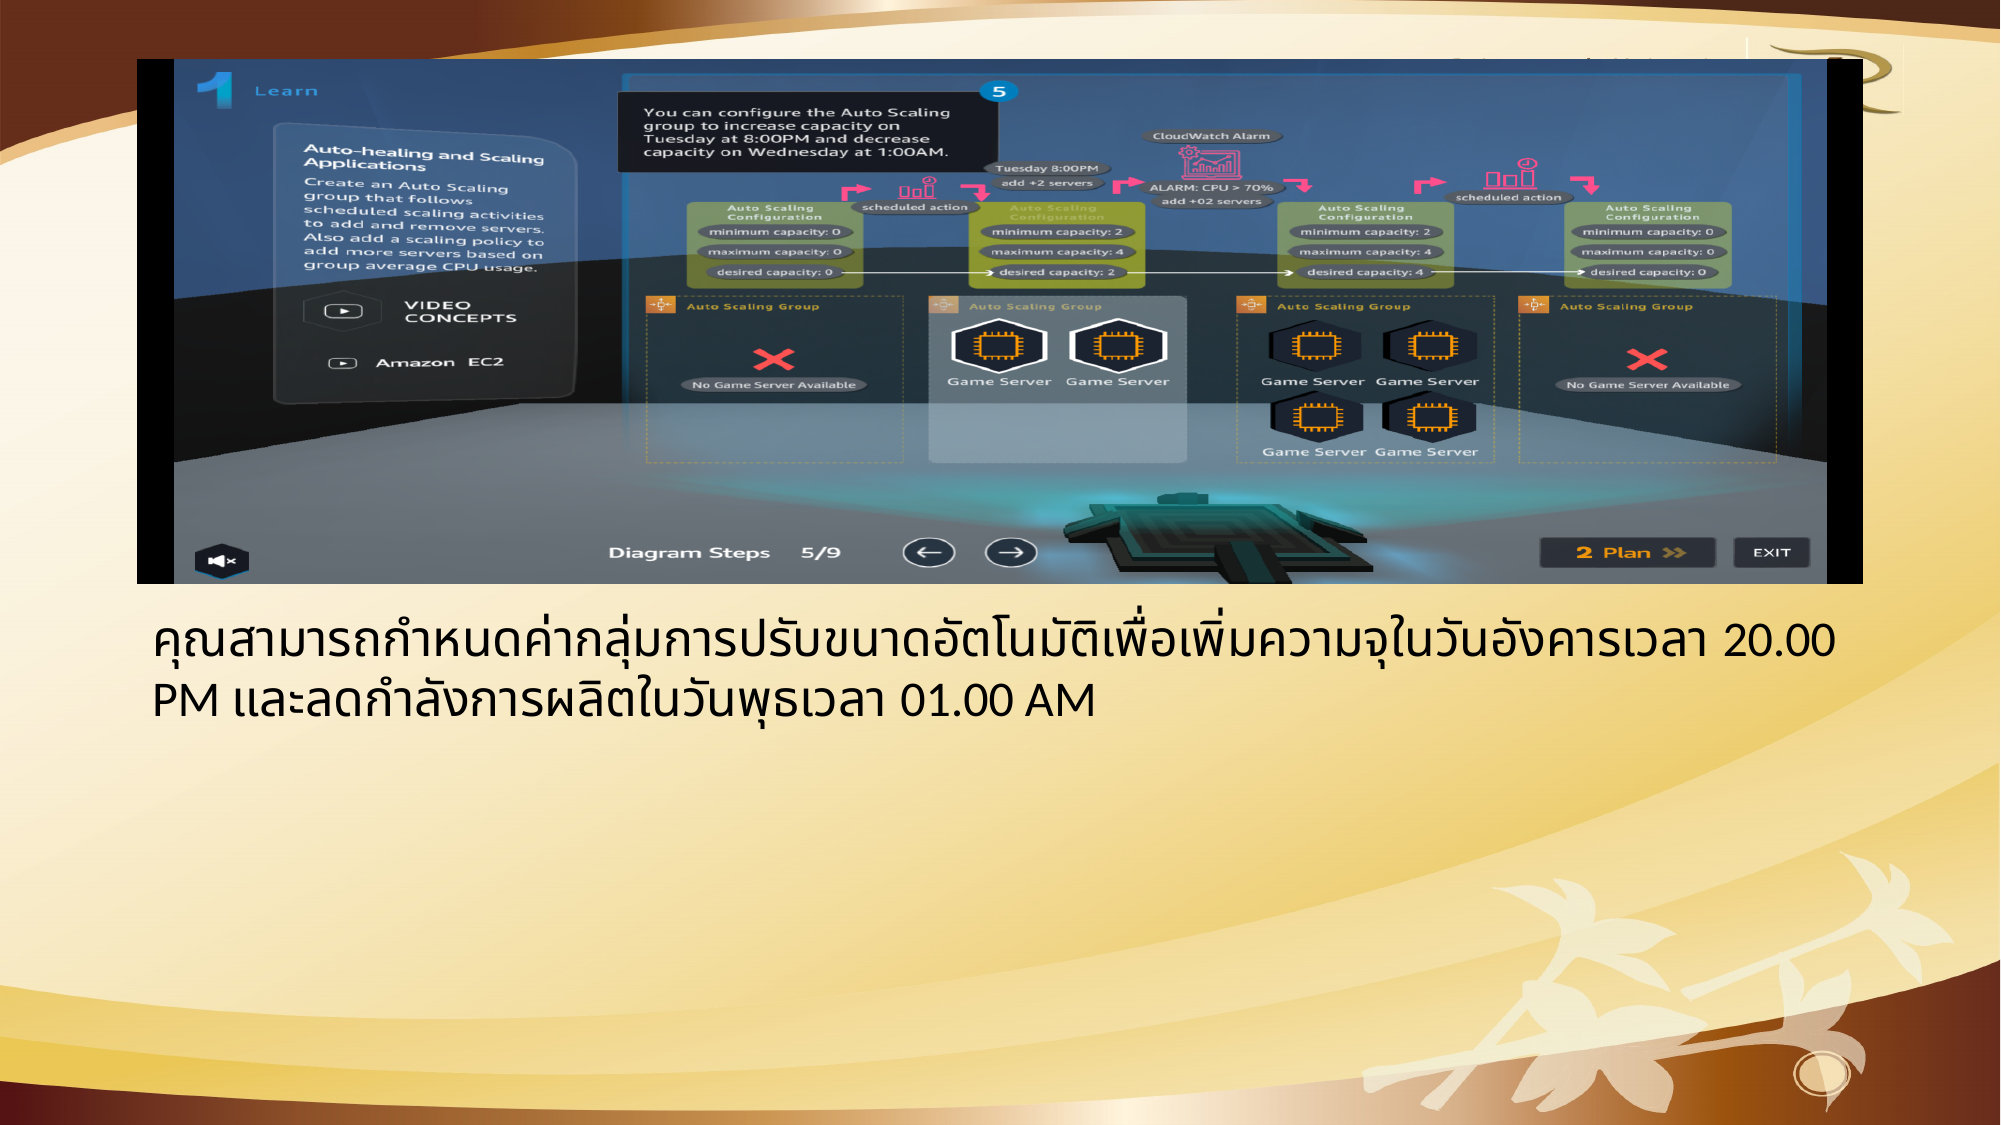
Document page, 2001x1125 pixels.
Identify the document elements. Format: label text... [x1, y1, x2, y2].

text_box คุณสามารถกำหนดค่ากลุ่มการปรับขนาดอัตโนมัติเพื่อเพิ่มความจุในวันอังคารเวลา 20.00 PM และลดกำลังการผลิตในวันพุธเวลา 01.00 AM [137, 598, 1863, 734]
picture [0, 0, 2001, 1125]
